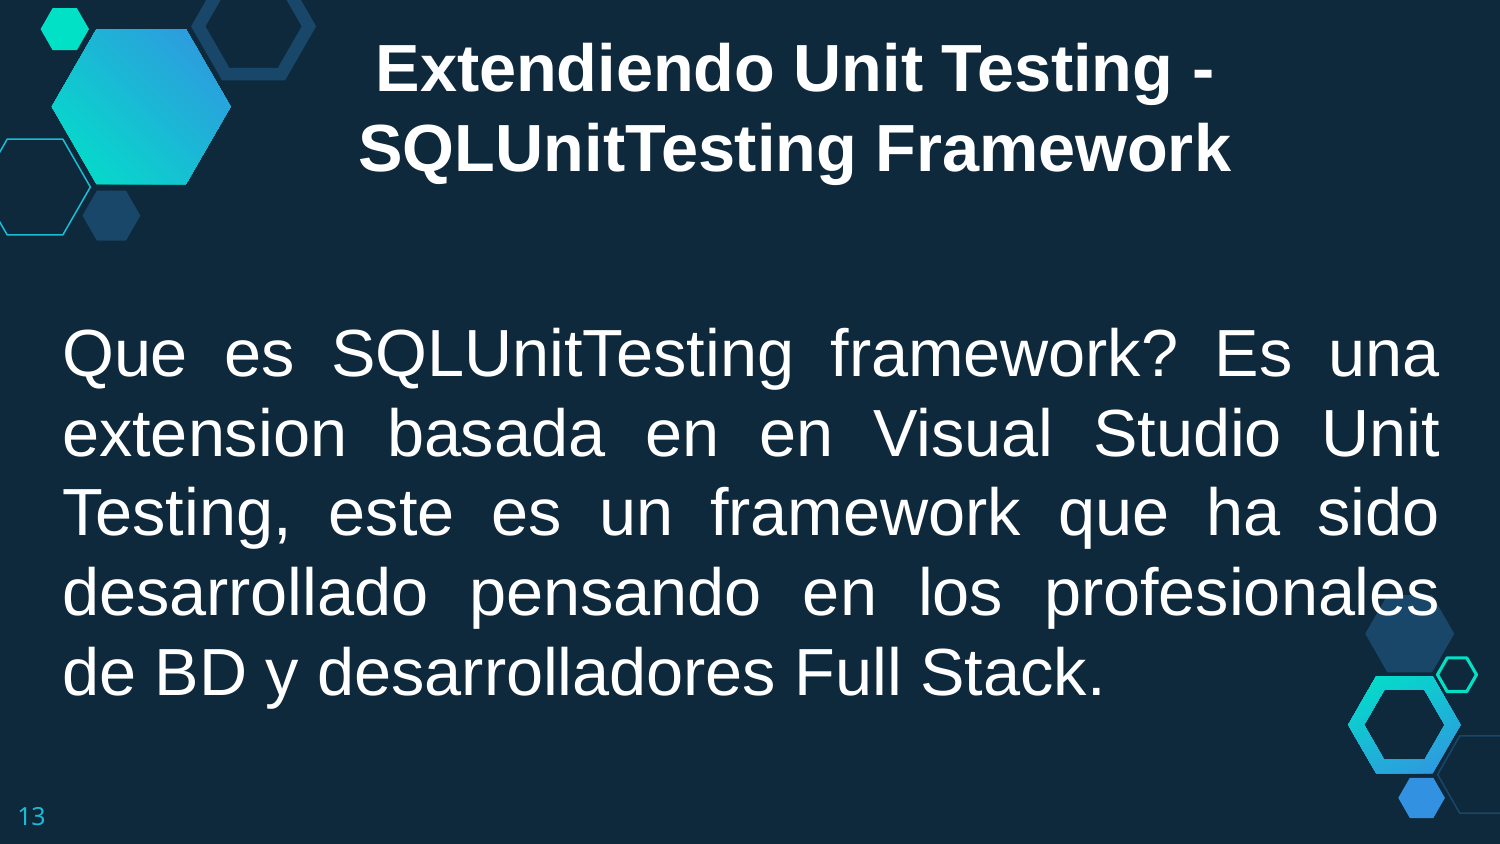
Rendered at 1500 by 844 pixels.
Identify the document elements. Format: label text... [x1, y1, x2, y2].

title Extendiendo Unit Testing - SQLUnitTesting Framework [138, 43, 1453, 200]
slide_number 13 [2, 785, 93, 844]
text_box Que es SQLUnitTesting framework? Es una extension basada en en Visual Studio Unit Testing, este es un framework que ha sido desarrollado pensando en los profesionales de BD y desarrolladores Full Stack. [47, 301, 1456, 814]
text_box [43, 24, 1435, 126]
